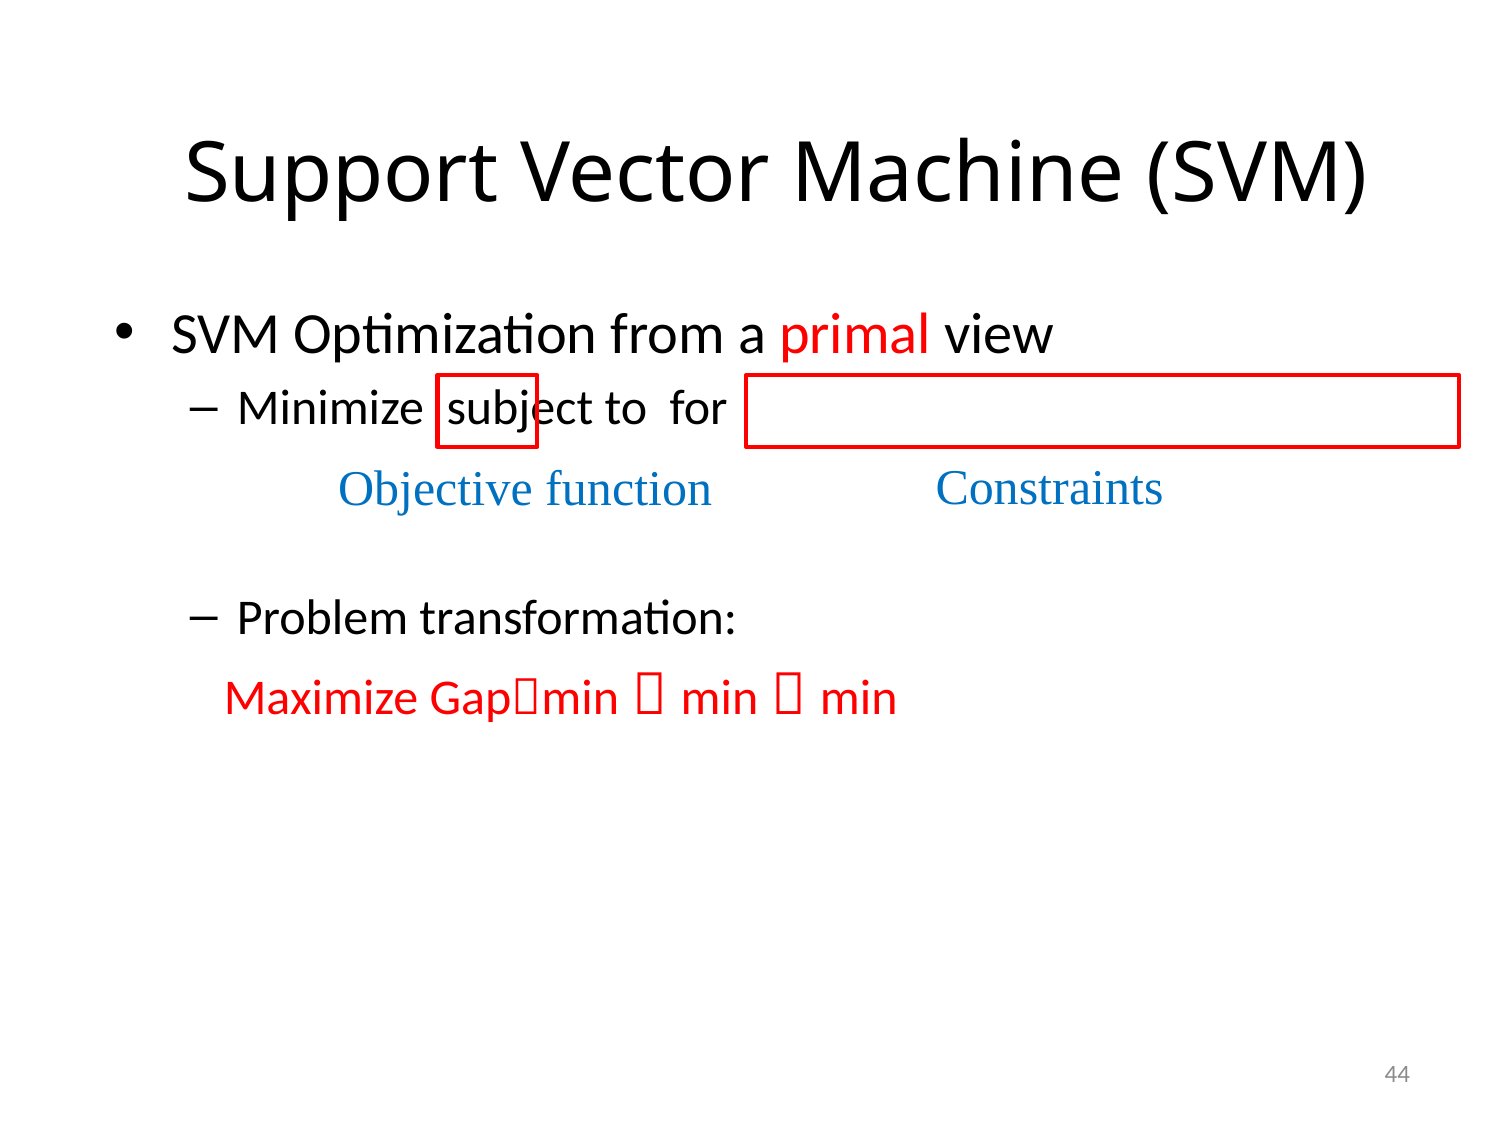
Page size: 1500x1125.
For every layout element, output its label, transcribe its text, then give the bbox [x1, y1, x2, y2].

text_box Objective function [323, 448, 728, 583]
text_box [744, 373, 1461, 449]
text_box Constraints [920, 449, 1179, 522]
slide_number 44 [1074, 1042, 1425, 1103]
title Support Vector Machine (SVM) [103, 59, 1450, 278]
text_box [435, 373, 539, 449]
text_box [74, 262, 1425, 1005]
